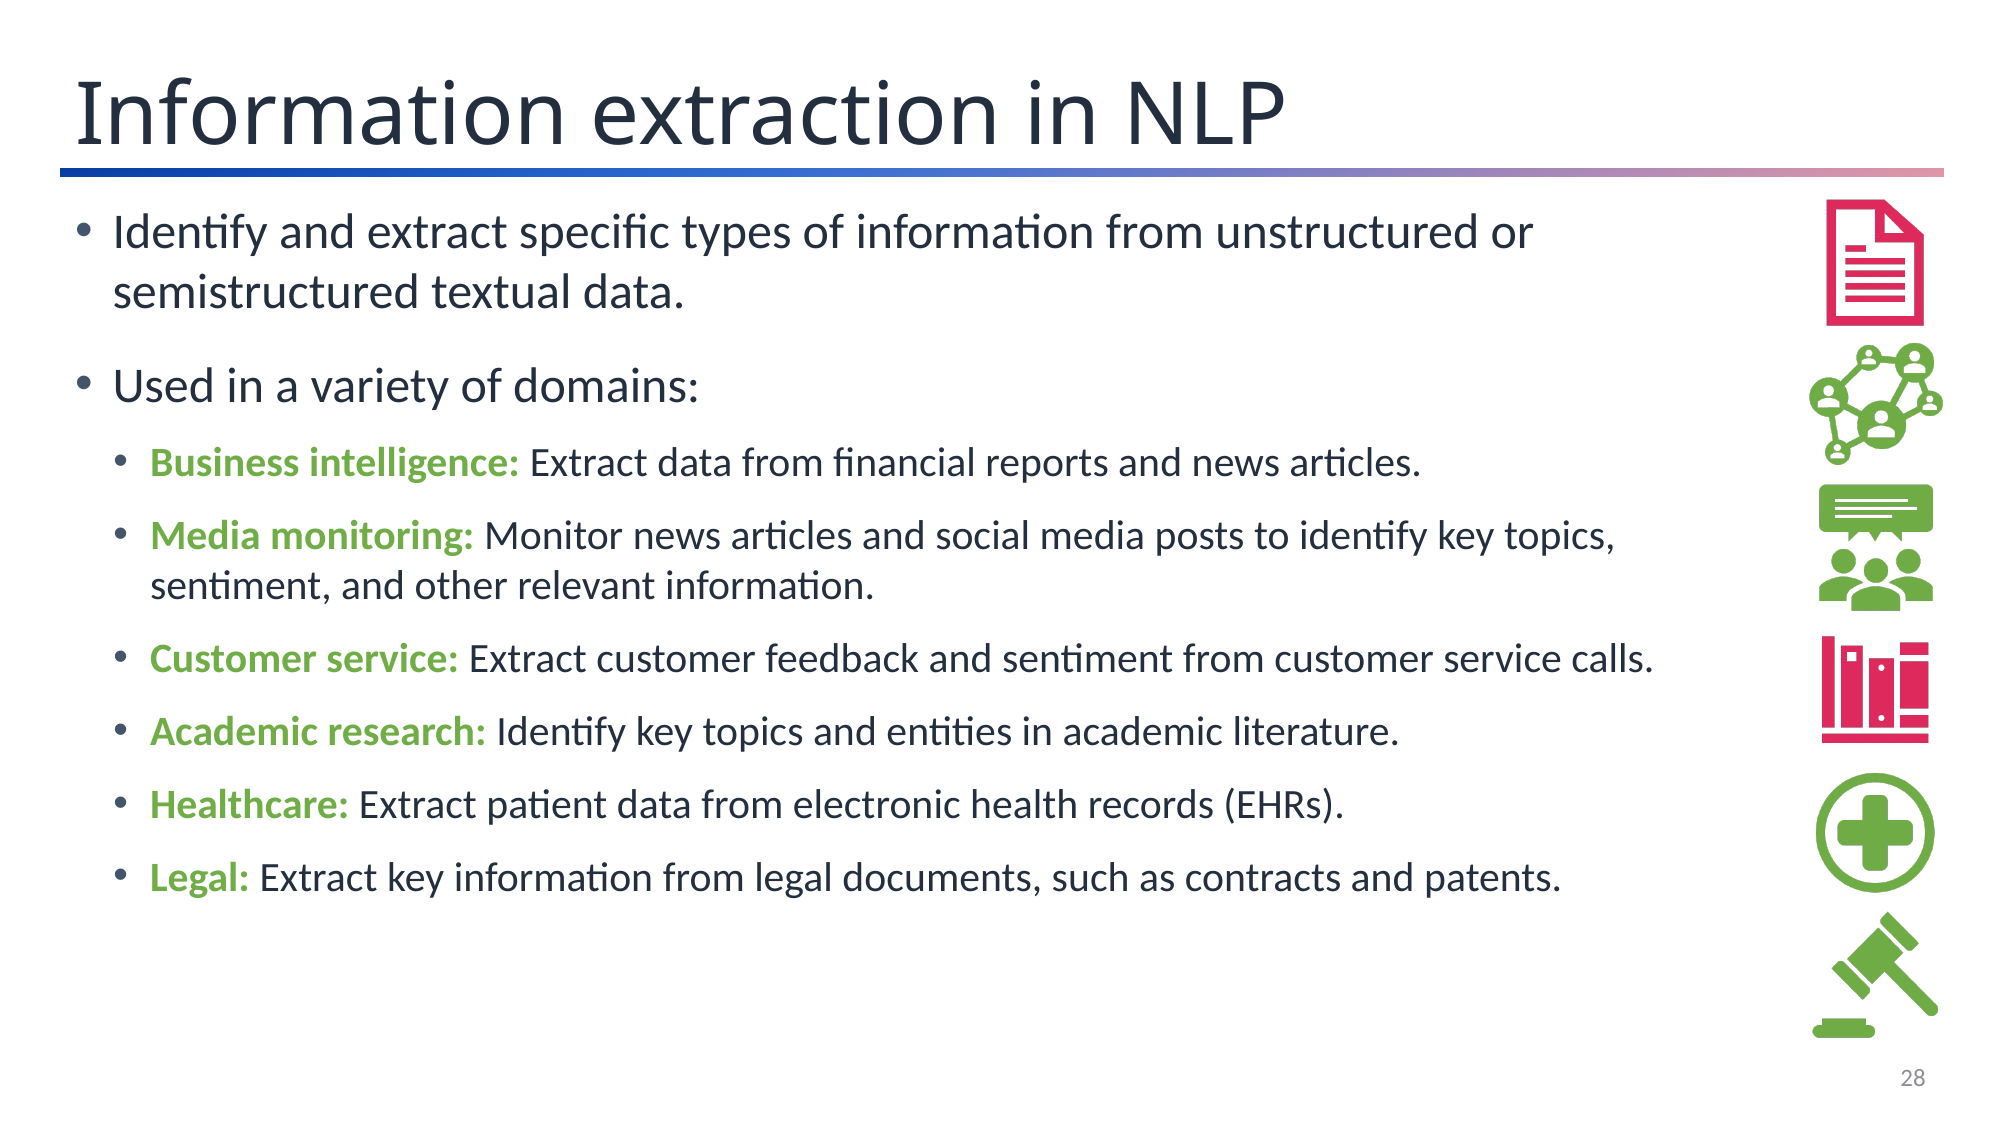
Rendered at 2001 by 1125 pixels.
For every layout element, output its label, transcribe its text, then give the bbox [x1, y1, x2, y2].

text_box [1799, 187, 1950, 1050]
picture [60, 168, 1944, 177]
list Identify and extract specific types of information from unstructured or semistructured textual data. Used in a variety of domains: Business intelligence: Extract data from financial reports and news articles. Media monitoring: Monitor news articles and social media posts to identify key topics, sentiment, and other relevant information. Customer service: Extract customer feedback and sentiment from customer service calls. Academic research: Identify key topics and entities in academic literature. Healthcare: Extract patient data from electronic health records (EHRs). Legal: Extract key information from legal documents, such as contracts and patents. [60, 191, 1733, 1055]
slide_number 28 [1861, 1057, 1941, 1095]
title Information extraction in NLP [60, 49, 1941, 170]
